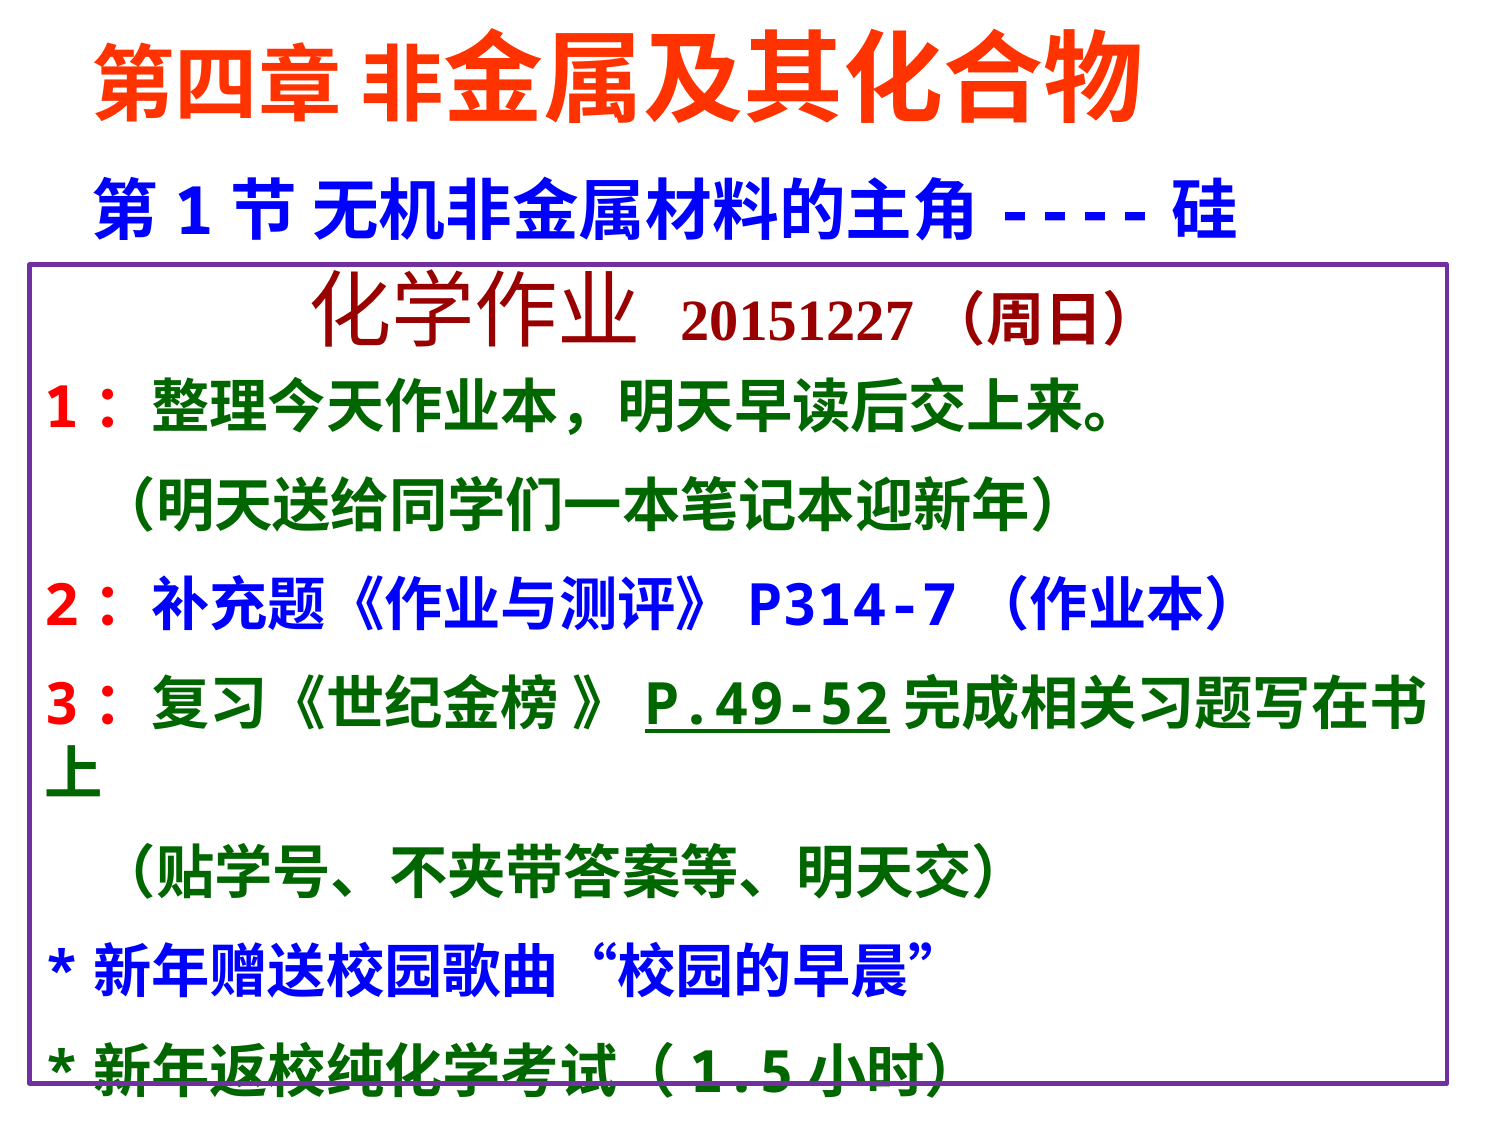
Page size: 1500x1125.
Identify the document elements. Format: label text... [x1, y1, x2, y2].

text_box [29, 207, 1500, 1084]
text_box 第四章 非金属及其化合物 第1节 无机非金属材料的主角----硅 [76, 7, 1436, 206]
